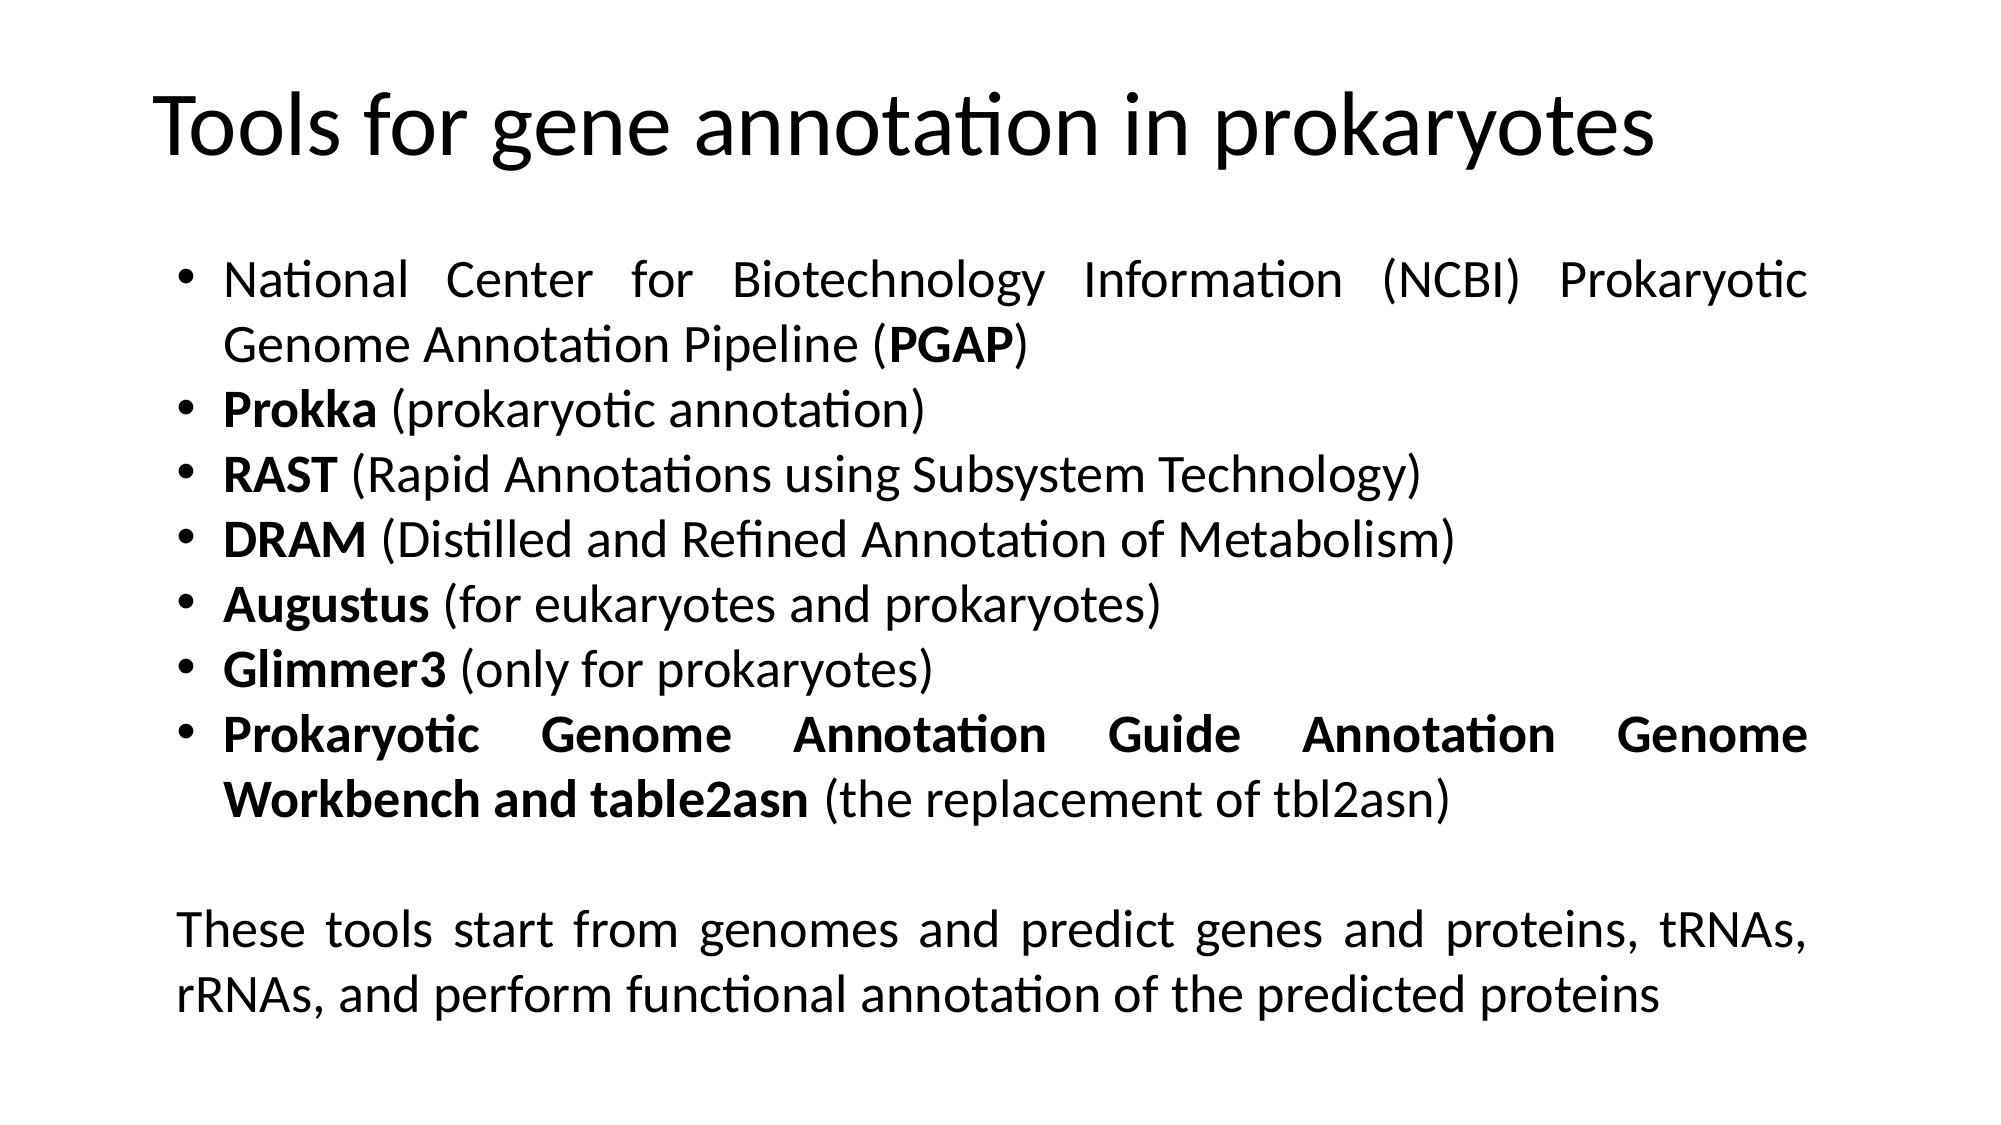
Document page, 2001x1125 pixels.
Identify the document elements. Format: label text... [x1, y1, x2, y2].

text_box National Center for Biotechnology Information (NCBI) Prokaryotic Genome Annotation Pipeline (PGAP) Prokka (prokaryotic annotation) RAST (Rapid Annotations using Subsystem Technology) DRAM (Distilled and Refined Annotation of Metabolism) Augustus (for eukaryotes and prokaryotes) Glimmer3 (only for prokaryotes) Prokaryotic Genome Annotation Guide Annotation Genome Workbench and table2asn (the replacement of tbl2asn) These tools start from genomes and predict genes and proteins, tRNAs, rRNAs, and perform functional annotation of the predicted proteins [161, 236, 1826, 1031]
title Tools for gene annotation in prokaryotes [137, 59, 1863, 191]
